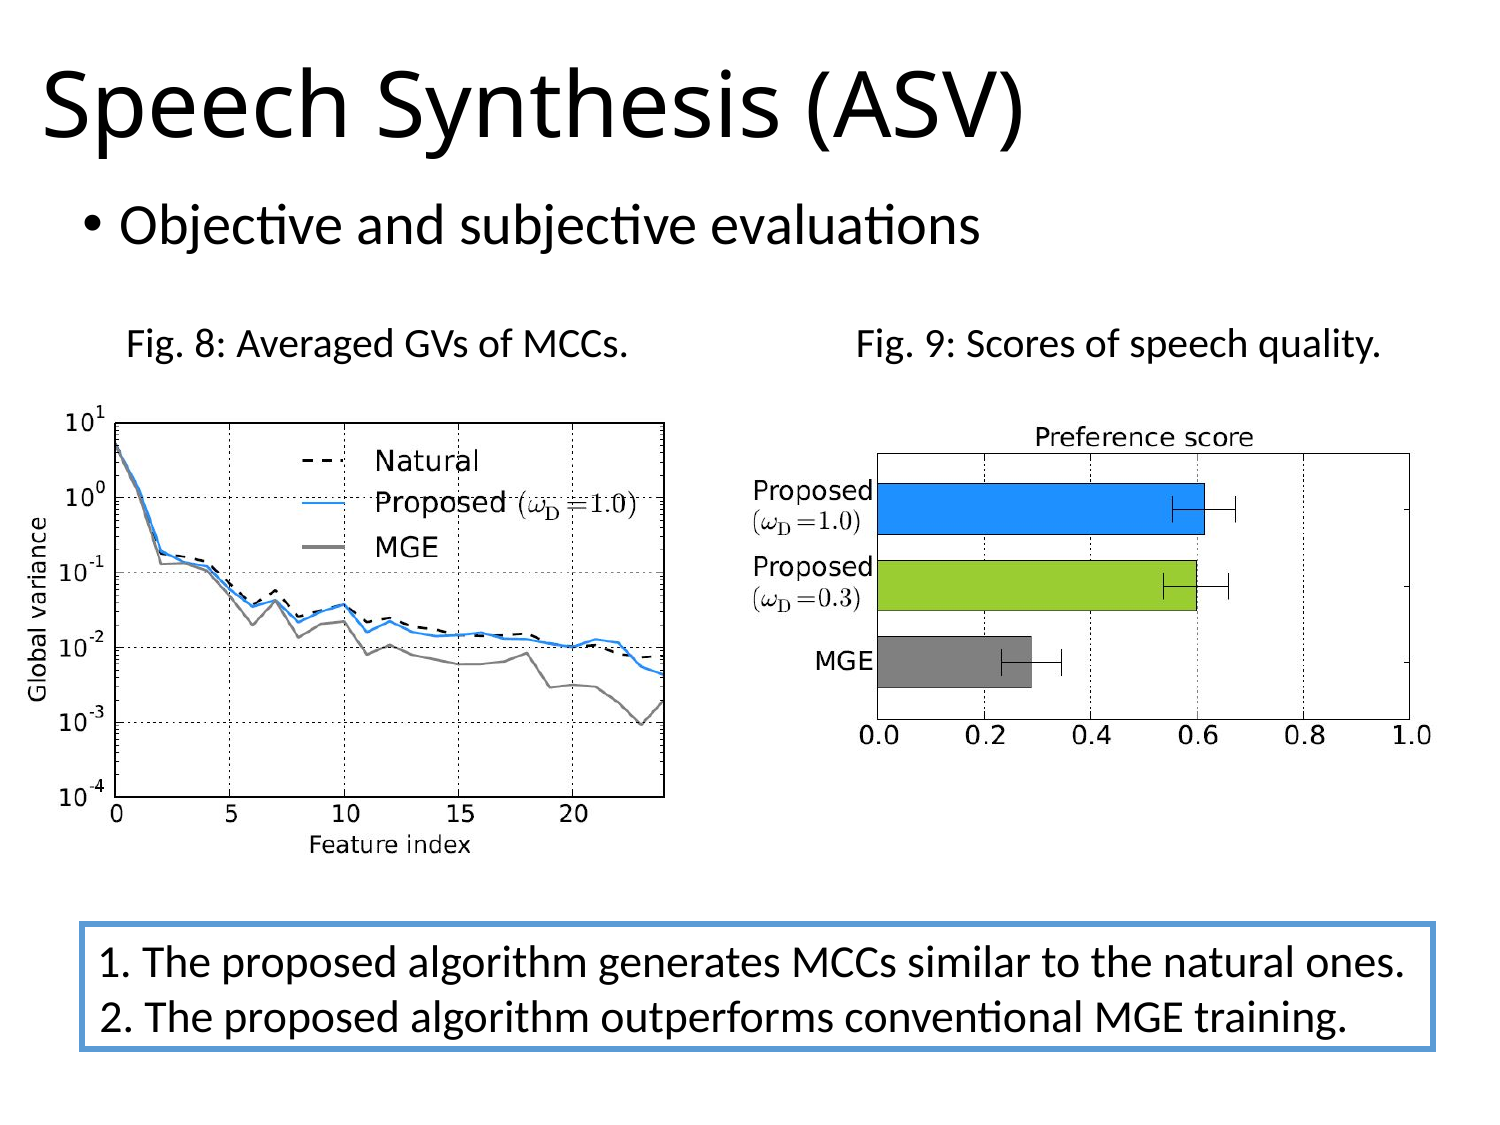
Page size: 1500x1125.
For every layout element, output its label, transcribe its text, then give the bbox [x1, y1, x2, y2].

picture [0, 373, 1474, 863]
text_box Speech Synthesis (ASV) [26, 26, 1320, 190]
text_box Objective and subjective evaluations [67, 187, 1361, 391]
text_box Fig. 9: Scores of speech quality. [841, 308, 1500, 373]
text_box 2. The proposed algorithm outperforms conventional MGE training. [84, 979, 1432, 1050]
text_box 1. The proposed algorithm generates MCCs similar to the natural ones. [81, 923, 1434, 1050]
